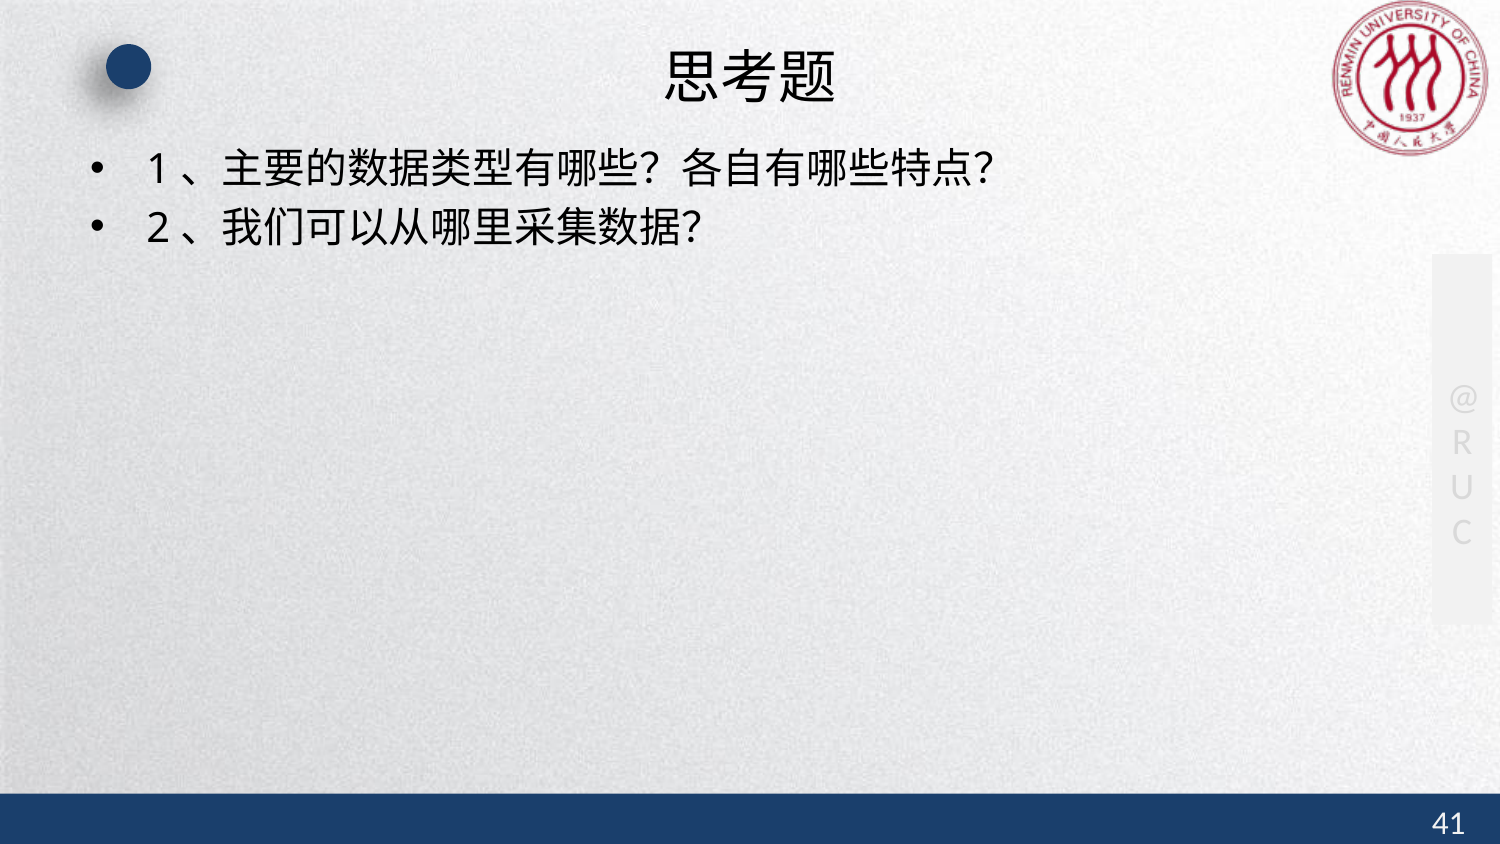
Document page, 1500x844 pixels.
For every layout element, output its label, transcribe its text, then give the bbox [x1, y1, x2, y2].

title 思考题 [75, 33, 1425, 116]
picture [0, 0, 1500, 793]
list 1、主要的数据类型有哪些？各自有哪些特点？ 2、我们可以从哪里采集数据？ [75, 134, 1425, 781]
